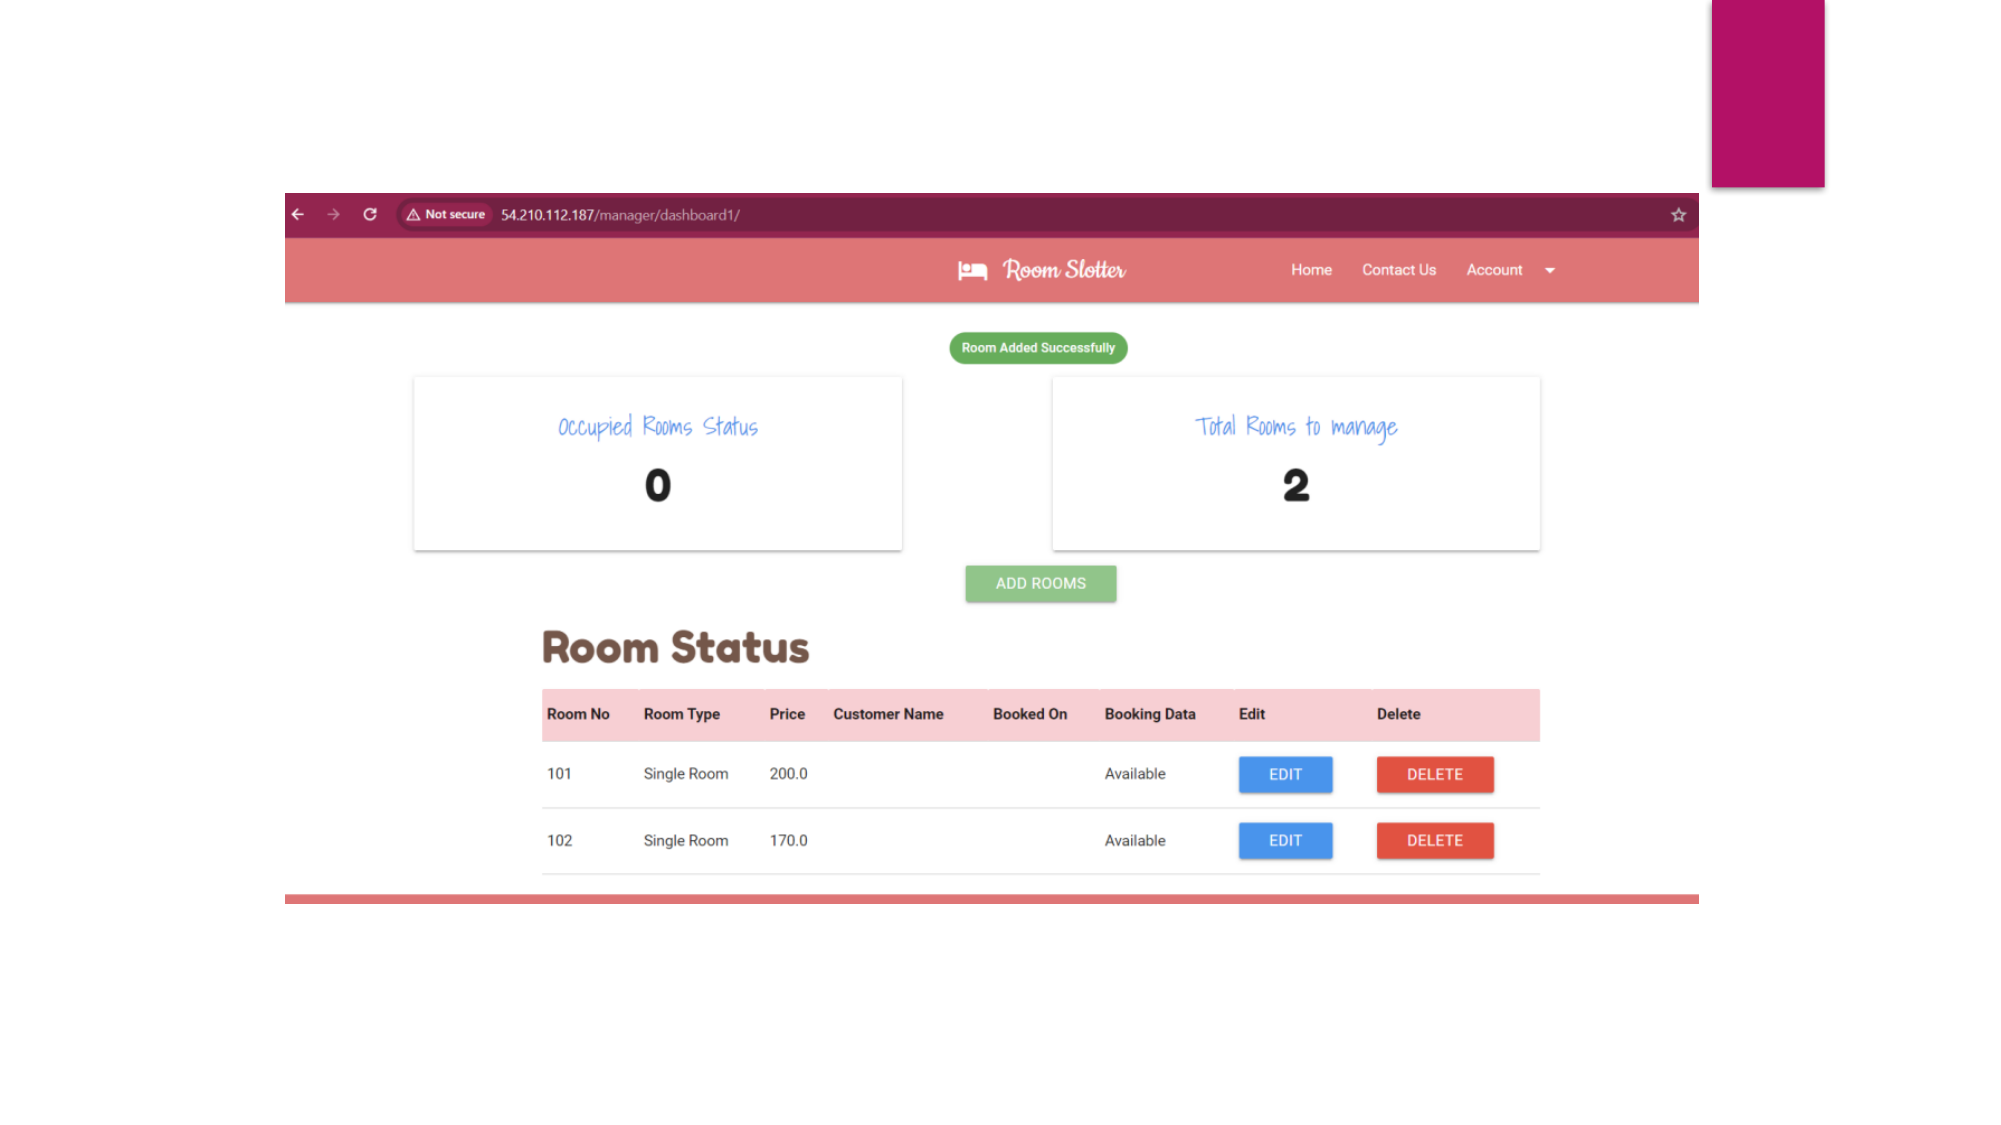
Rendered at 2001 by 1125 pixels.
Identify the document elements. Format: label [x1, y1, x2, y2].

picture [285, 193, 1699, 904]
